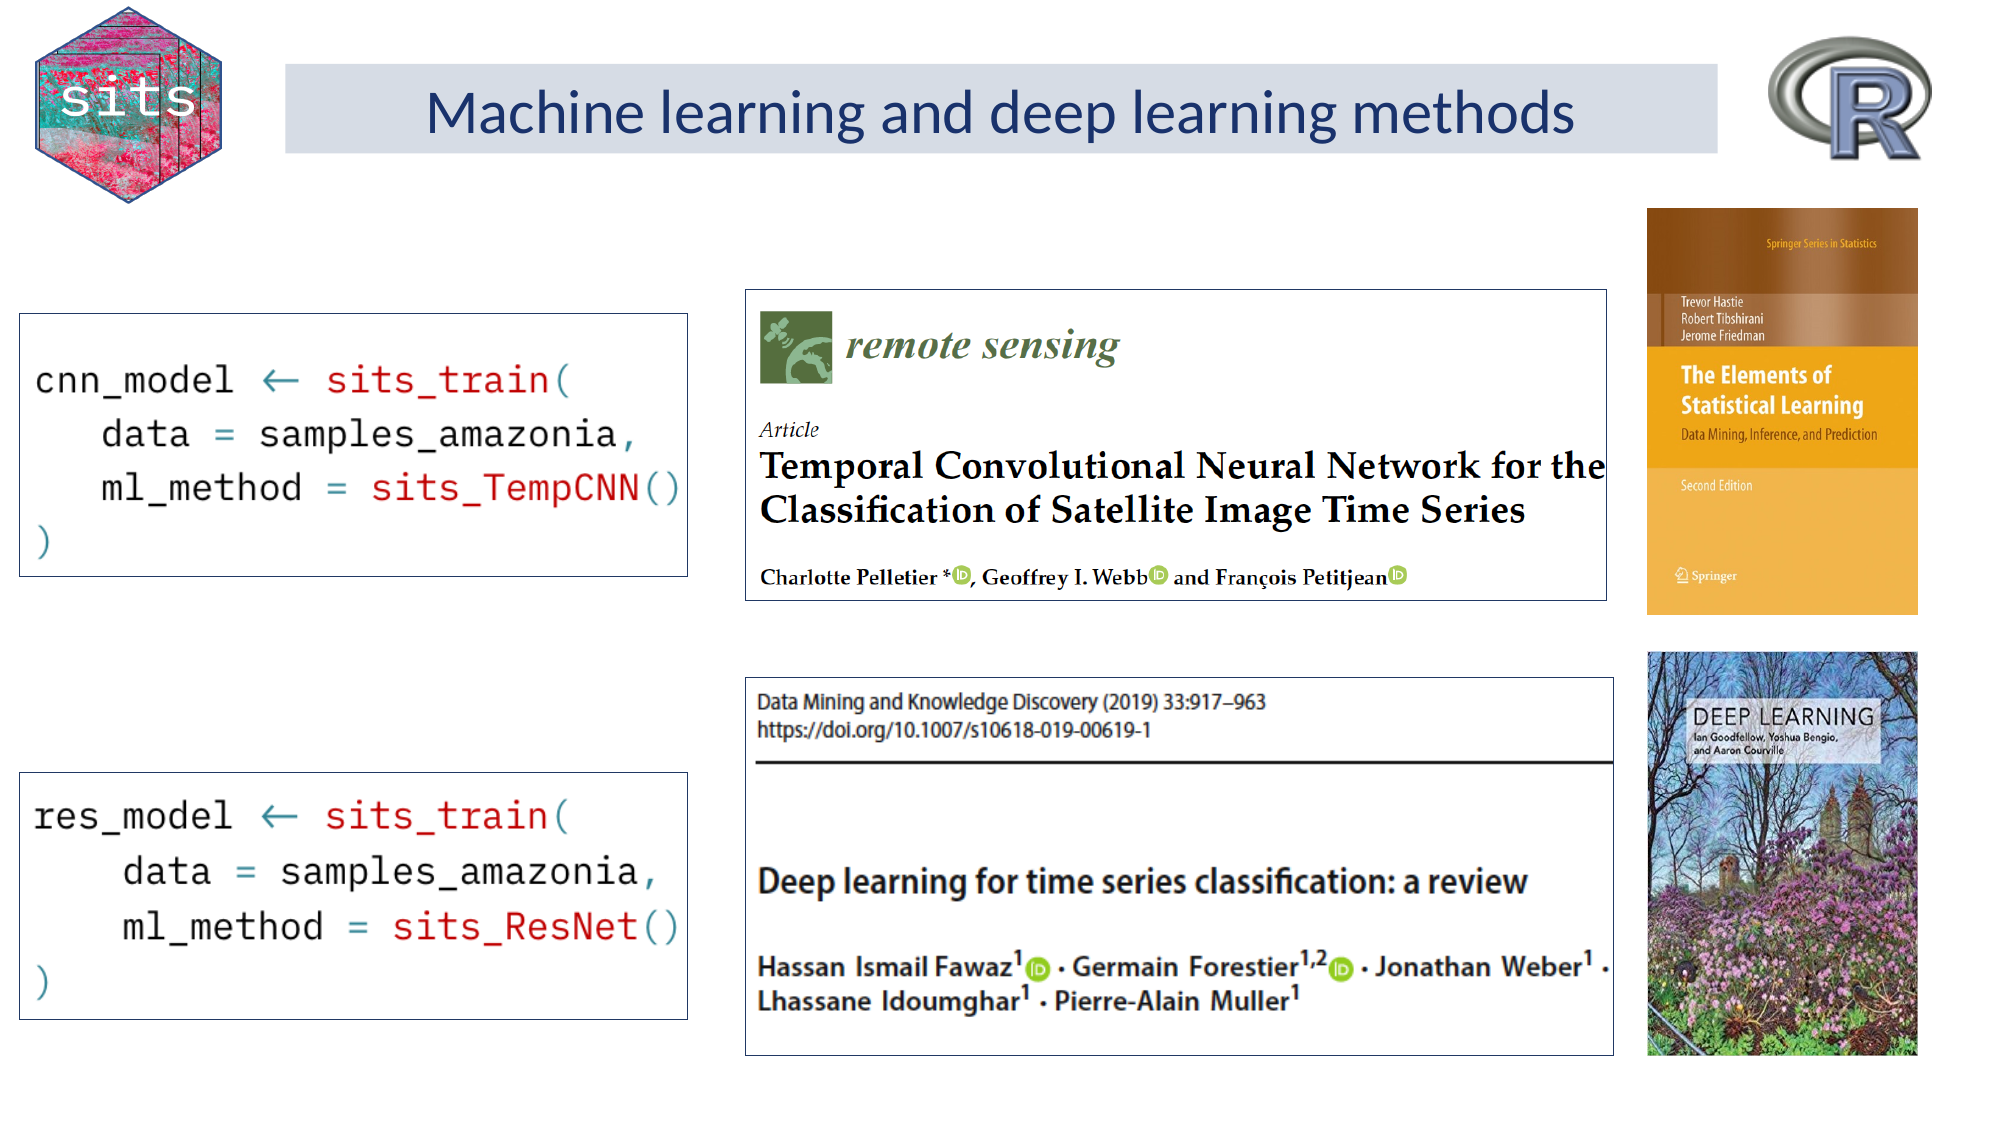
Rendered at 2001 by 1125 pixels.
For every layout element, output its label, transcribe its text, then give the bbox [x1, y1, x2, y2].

picture [745, 677, 1614, 1056]
picture [745, 289, 1607, 601]
text_box Machine learning and deep learning methods [285, 63, 1718, 154]
picture [1647, 208, 1918, 615]
picture [19, 313, 688, 576]
picture [1647, 651, 1918, 1056]
picture [1768, 17, 1932, 180]
picture [22, 6, 234, 204]
picture [19, 772, 688, 1020]
